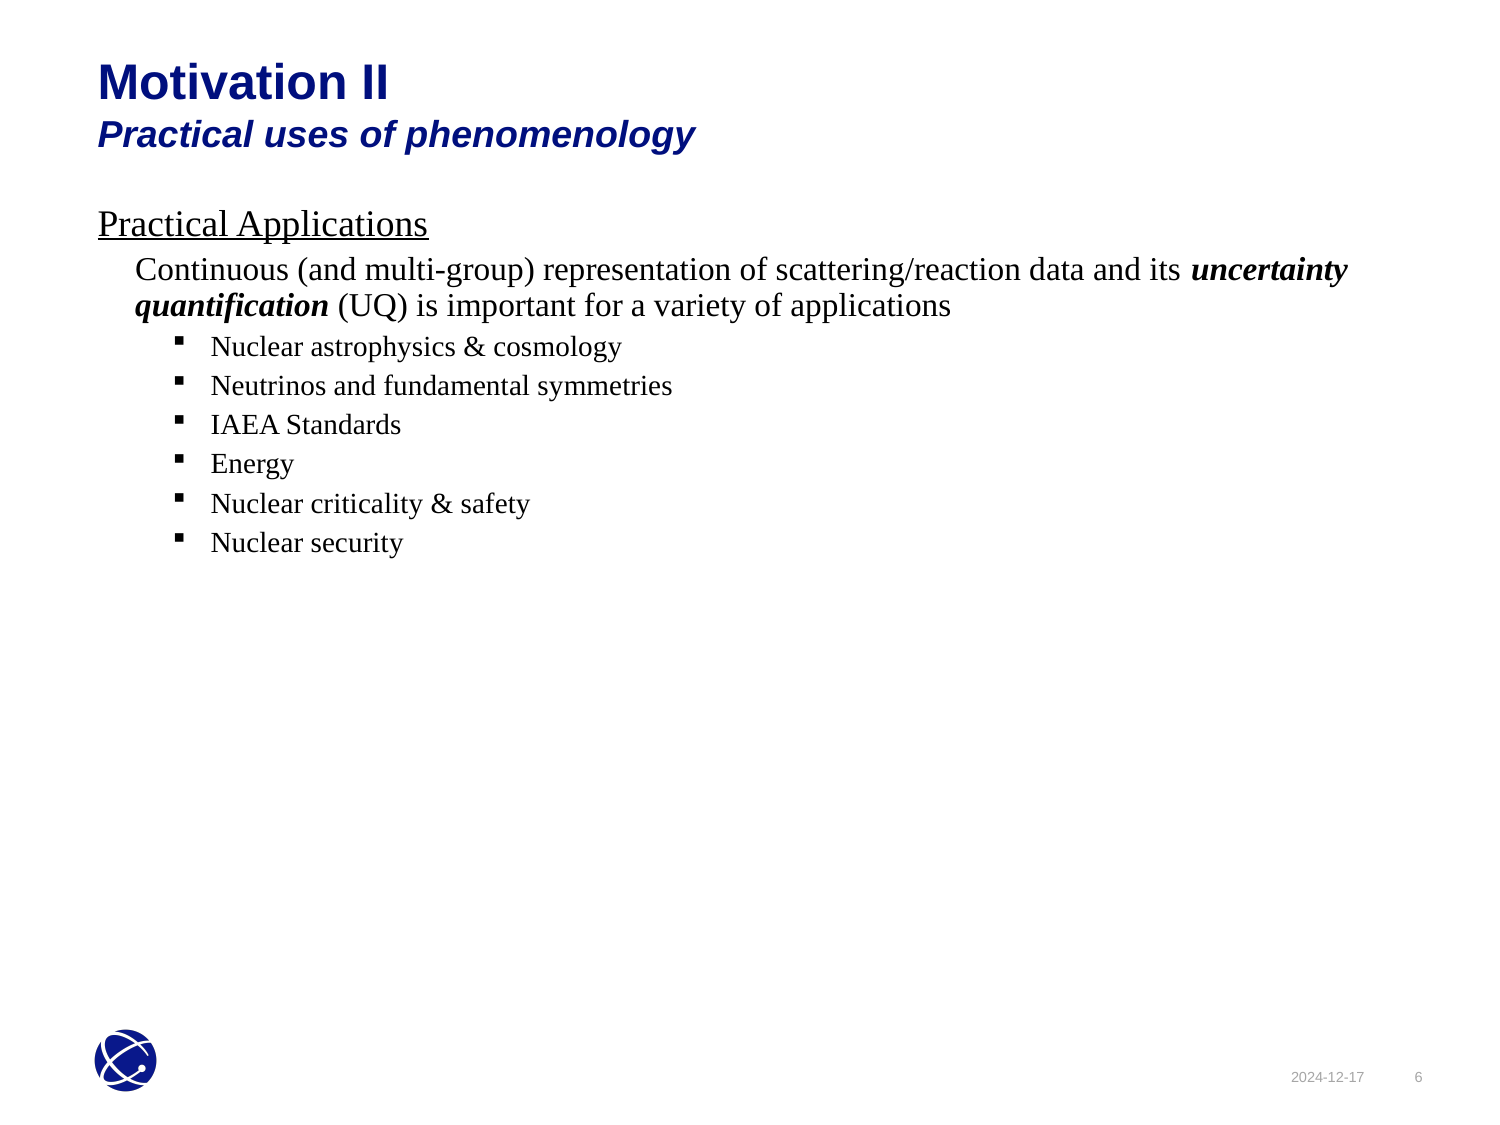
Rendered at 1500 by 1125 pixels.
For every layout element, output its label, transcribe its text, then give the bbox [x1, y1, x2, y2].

list Practical Applications Continuous (and multi-group) representation of scattering/reaction data and its uncertainty quantification (UQ) is important for a variety of applications Nuclear astrophysics & cosmology Neutrinos and fundamental symmetries IAEA Standards Energy Nuclear criticality & safety Nuclear security [97, 198, 1409, 1015]
list Motivation II Practical uses of phenomenology [97, 49, 1409, 196]
picture [90, 1025, 161, 1096]
